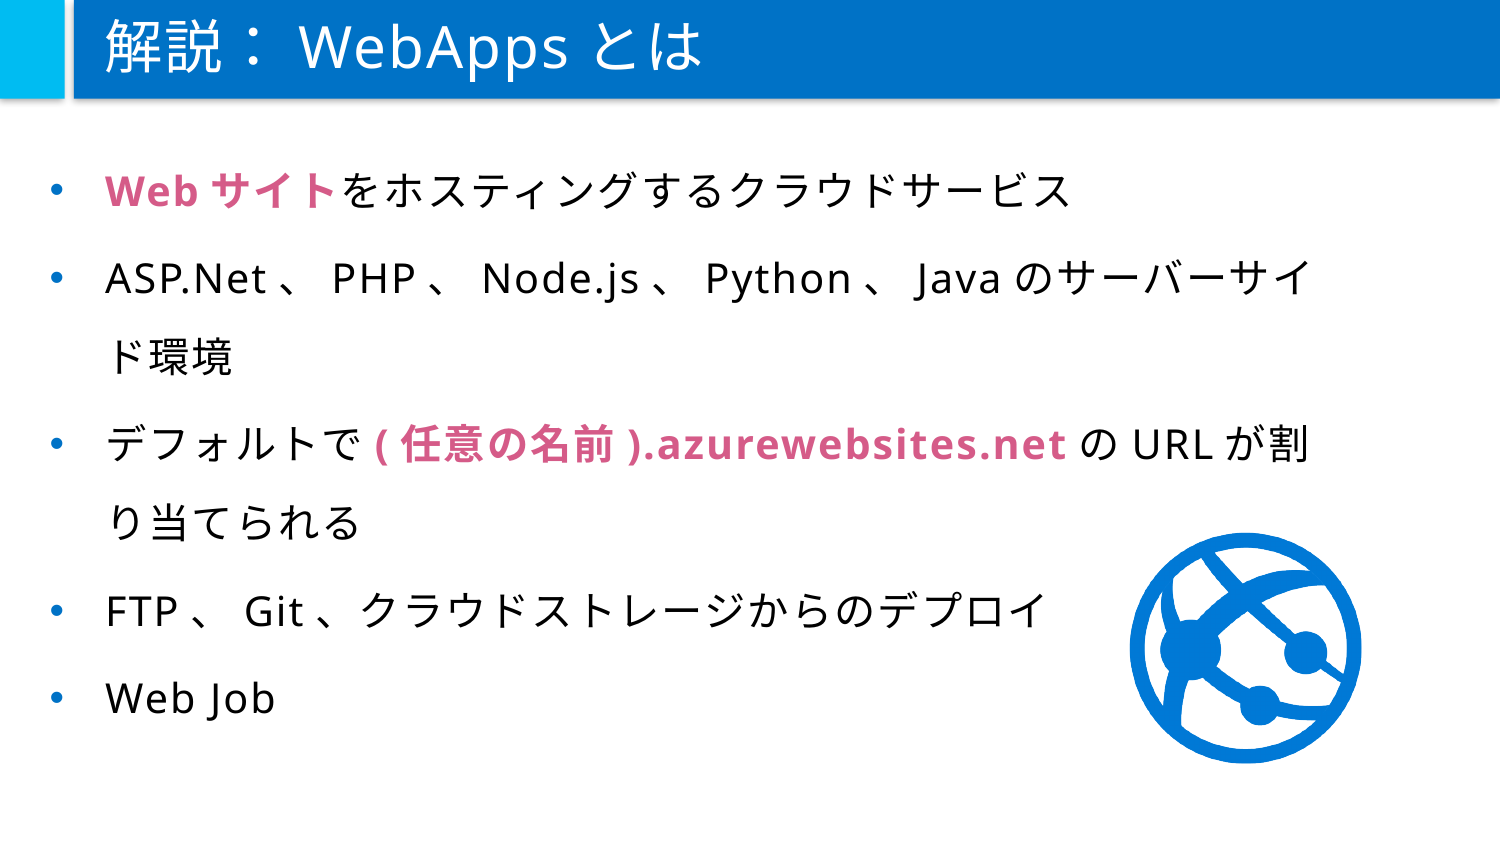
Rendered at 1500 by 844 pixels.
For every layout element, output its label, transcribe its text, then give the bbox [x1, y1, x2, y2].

picture [1129, 531, 1362, 765]
title 解説：WebAppsとは [74, 0, 1500, 99]
list Webサイトをホスティングするクラウドサービス ASP.Net、PHP、Node.js、Python、Javaのサーバーサイド環境 デフォルトで(任意の名前).azurewebsites.netのURLが割り当てられる FTP、Git、クラウドストレージからのデプロイ Web Job [34, 127, 1334, 734]
